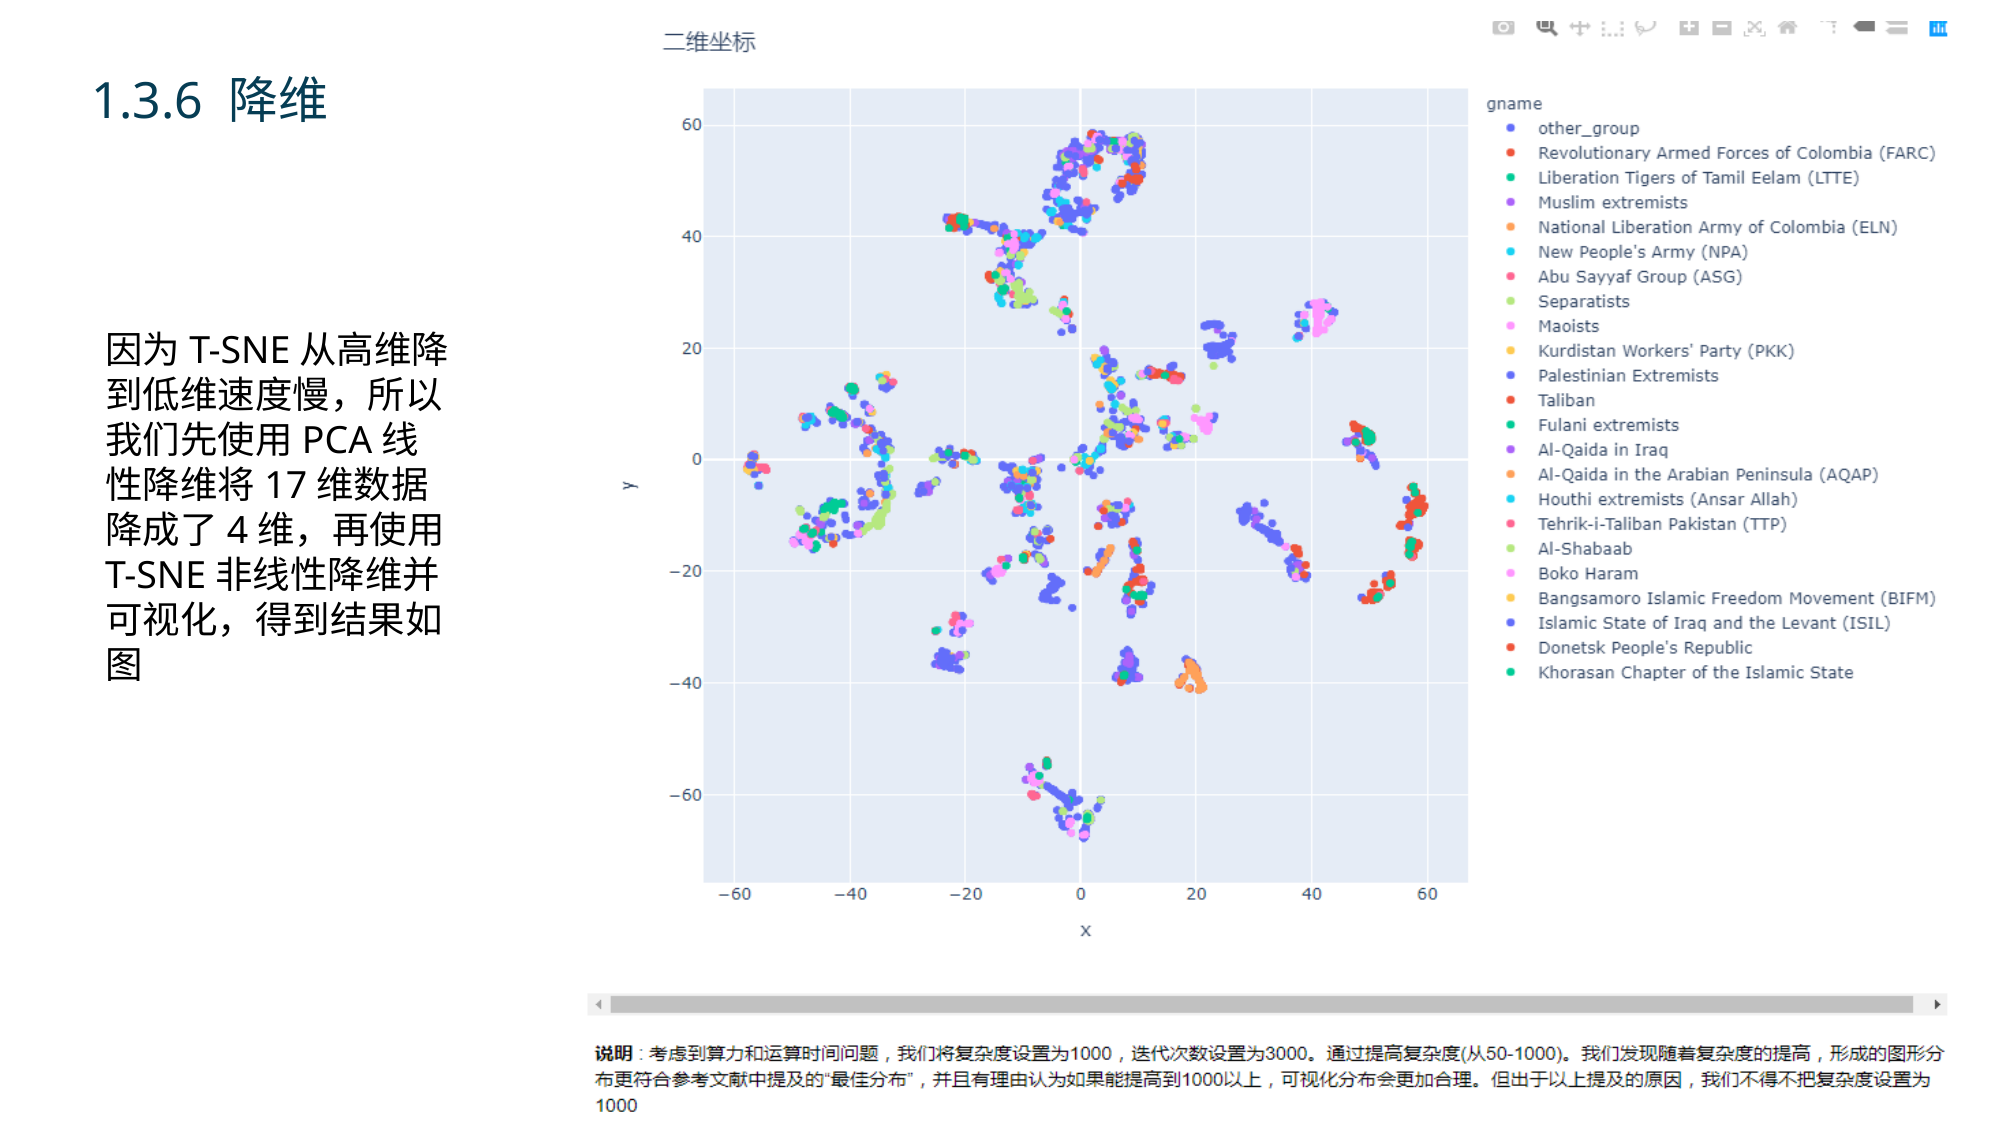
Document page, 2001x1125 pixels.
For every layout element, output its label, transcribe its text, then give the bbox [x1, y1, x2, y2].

text_box 因为T-SNE从高维降到低维速度慢，所以 我们先使用PCA线性降维将17维数据降成了4维，再使用T-SNE非线性降维并可视化，得到结果如图 [90, 318, 465, 694]
picture [514, 21, 1987, 1125]
text_box 1.3.6 降维 [91, 53, 329, 137]
